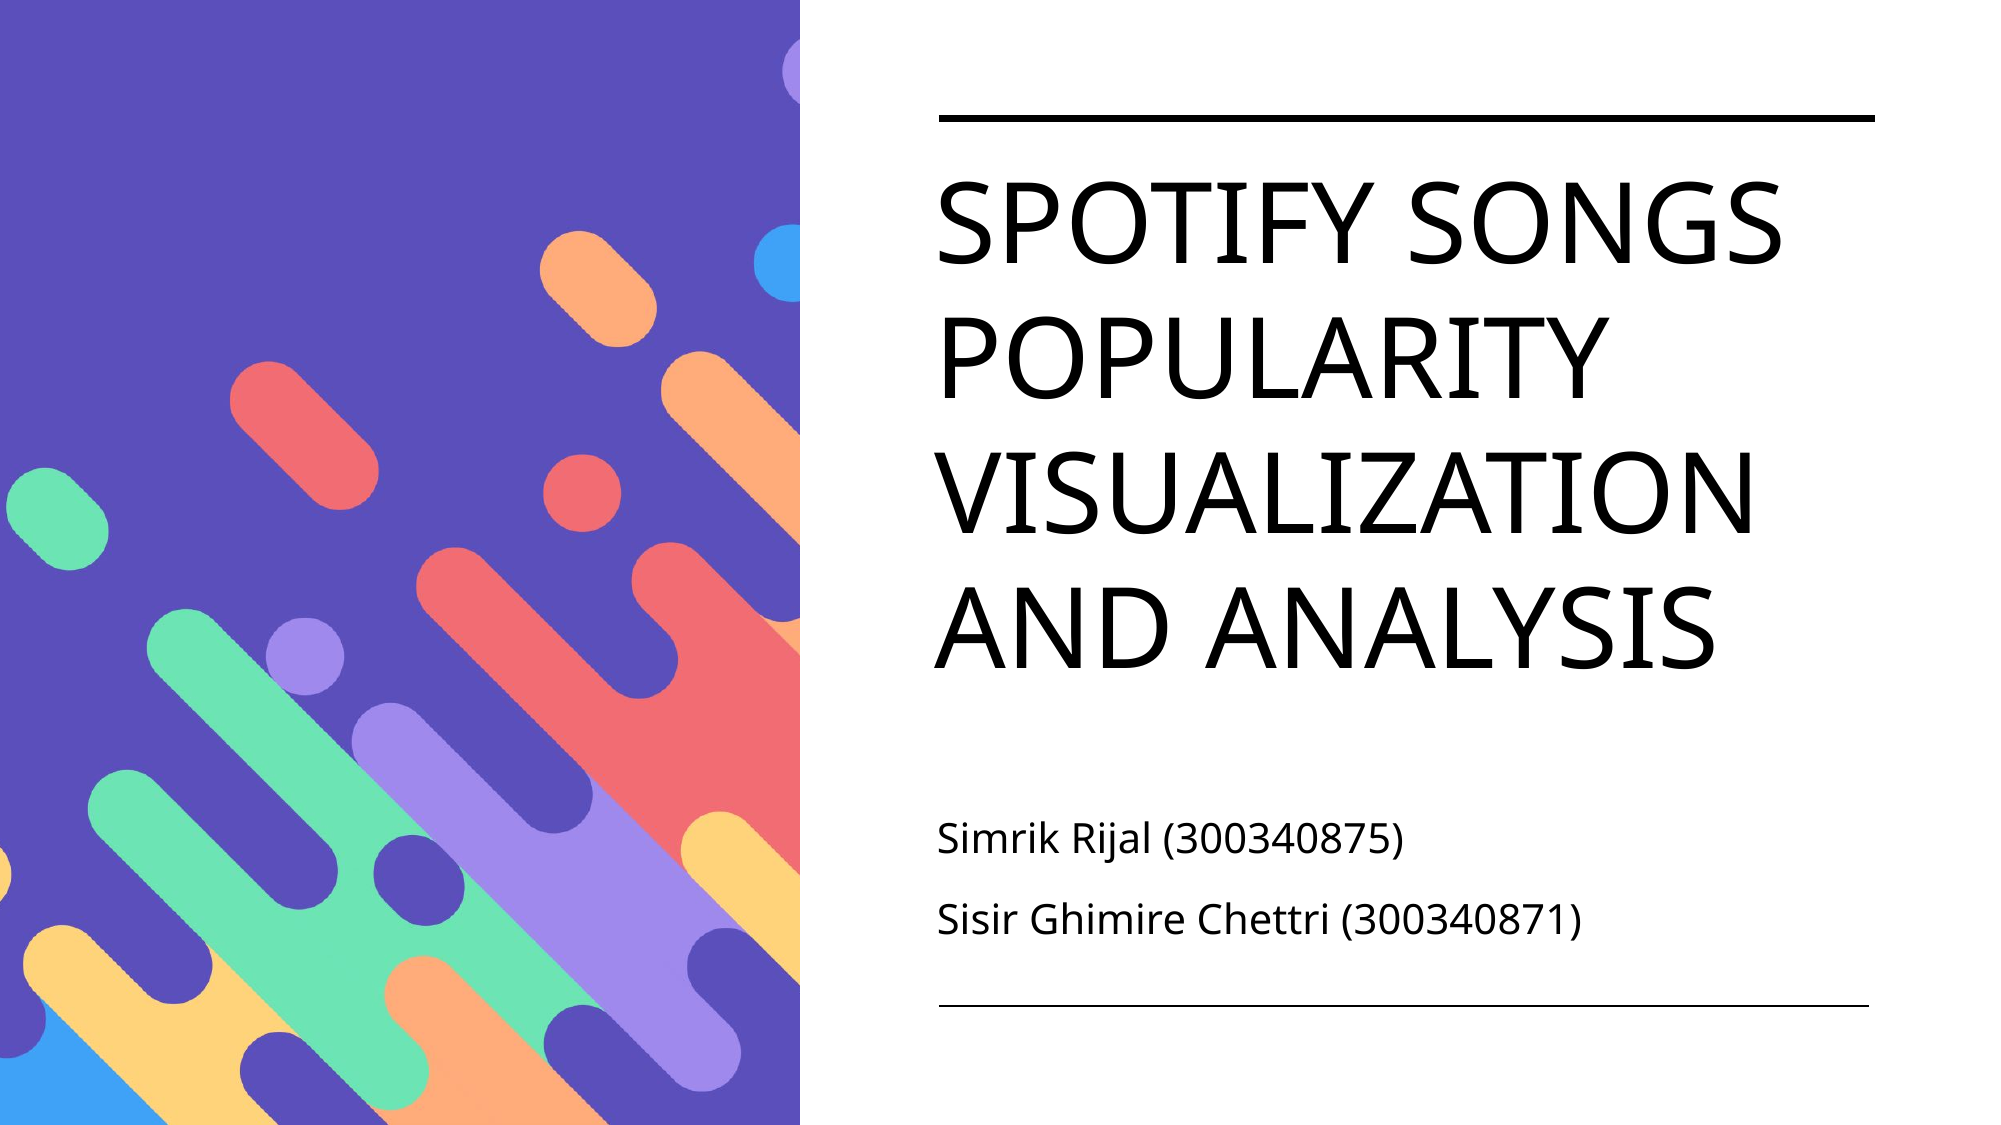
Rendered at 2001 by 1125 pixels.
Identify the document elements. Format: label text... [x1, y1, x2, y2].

subtitle Simrik Rijal (300340875) Sisir Ghimire Chettri (300340871) [921, 785, 1795, 950]
picture [0, 0, 800, 1125]
title Spotify songs popularity visualization and analysis [919, 143, 1875, 778]
text_box [800, 0, 2000, 1125]
